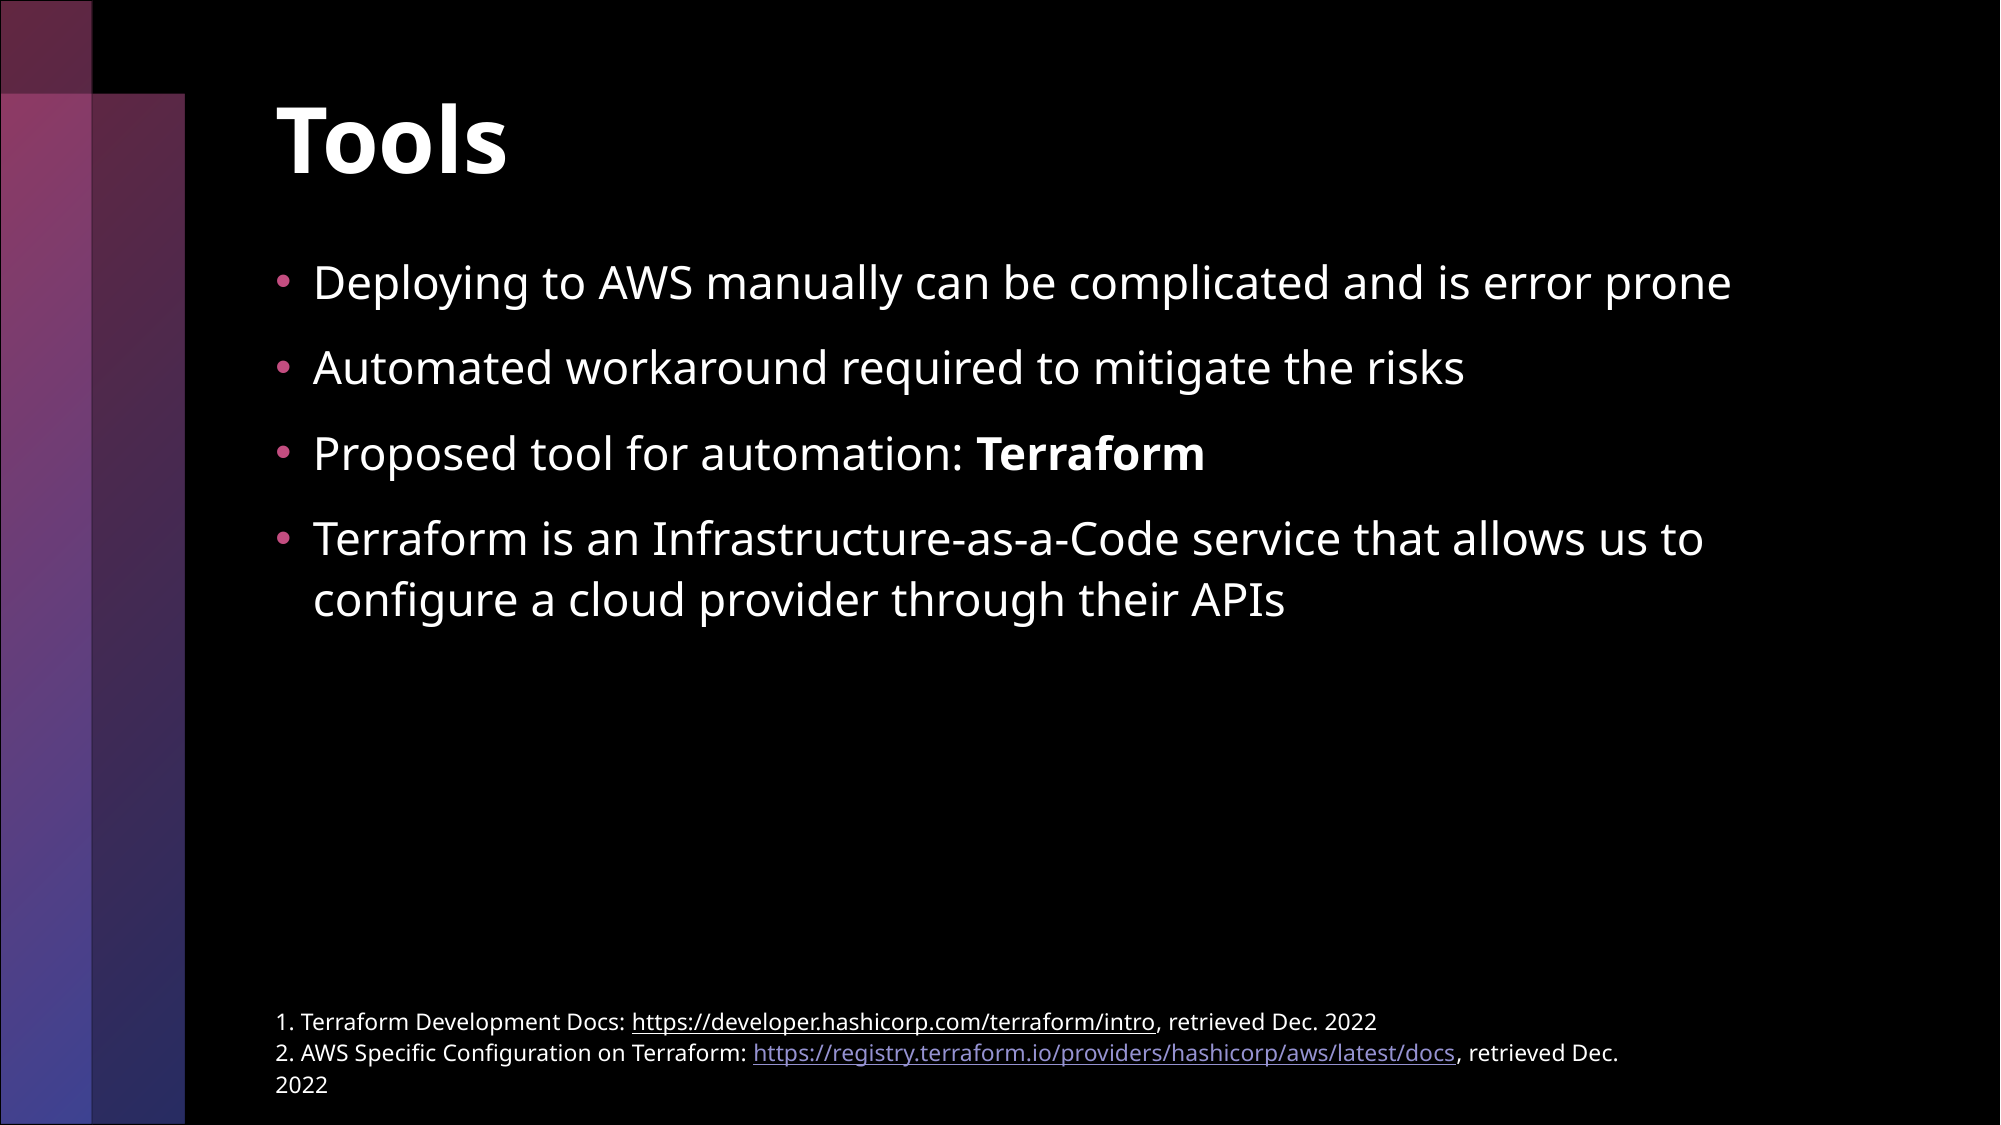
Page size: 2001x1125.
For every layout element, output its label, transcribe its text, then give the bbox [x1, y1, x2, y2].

title Tools [260, 74, 1817, 216]
footer 1. Terraform Development Docs: https://developer.hashicorp.com/terraform/intro, retrieved Dec. 2022 2. AWS Specific Configuration on Terraform: https://registry.terraform.io/providers/hashicorp/aws/latest/docs, retrieved Dec. 2022 [260, 1013, 1692, 1093]
list Deploying to AWS manually can be complicated and is error prone Automated workaround required to mitigate the risks Proposed tool for automation: Terraform Terraform is an Infrastructure-as-a-Code service that allows us to configure a cloud provider through their APIs [260, 240, 1817, 885]
